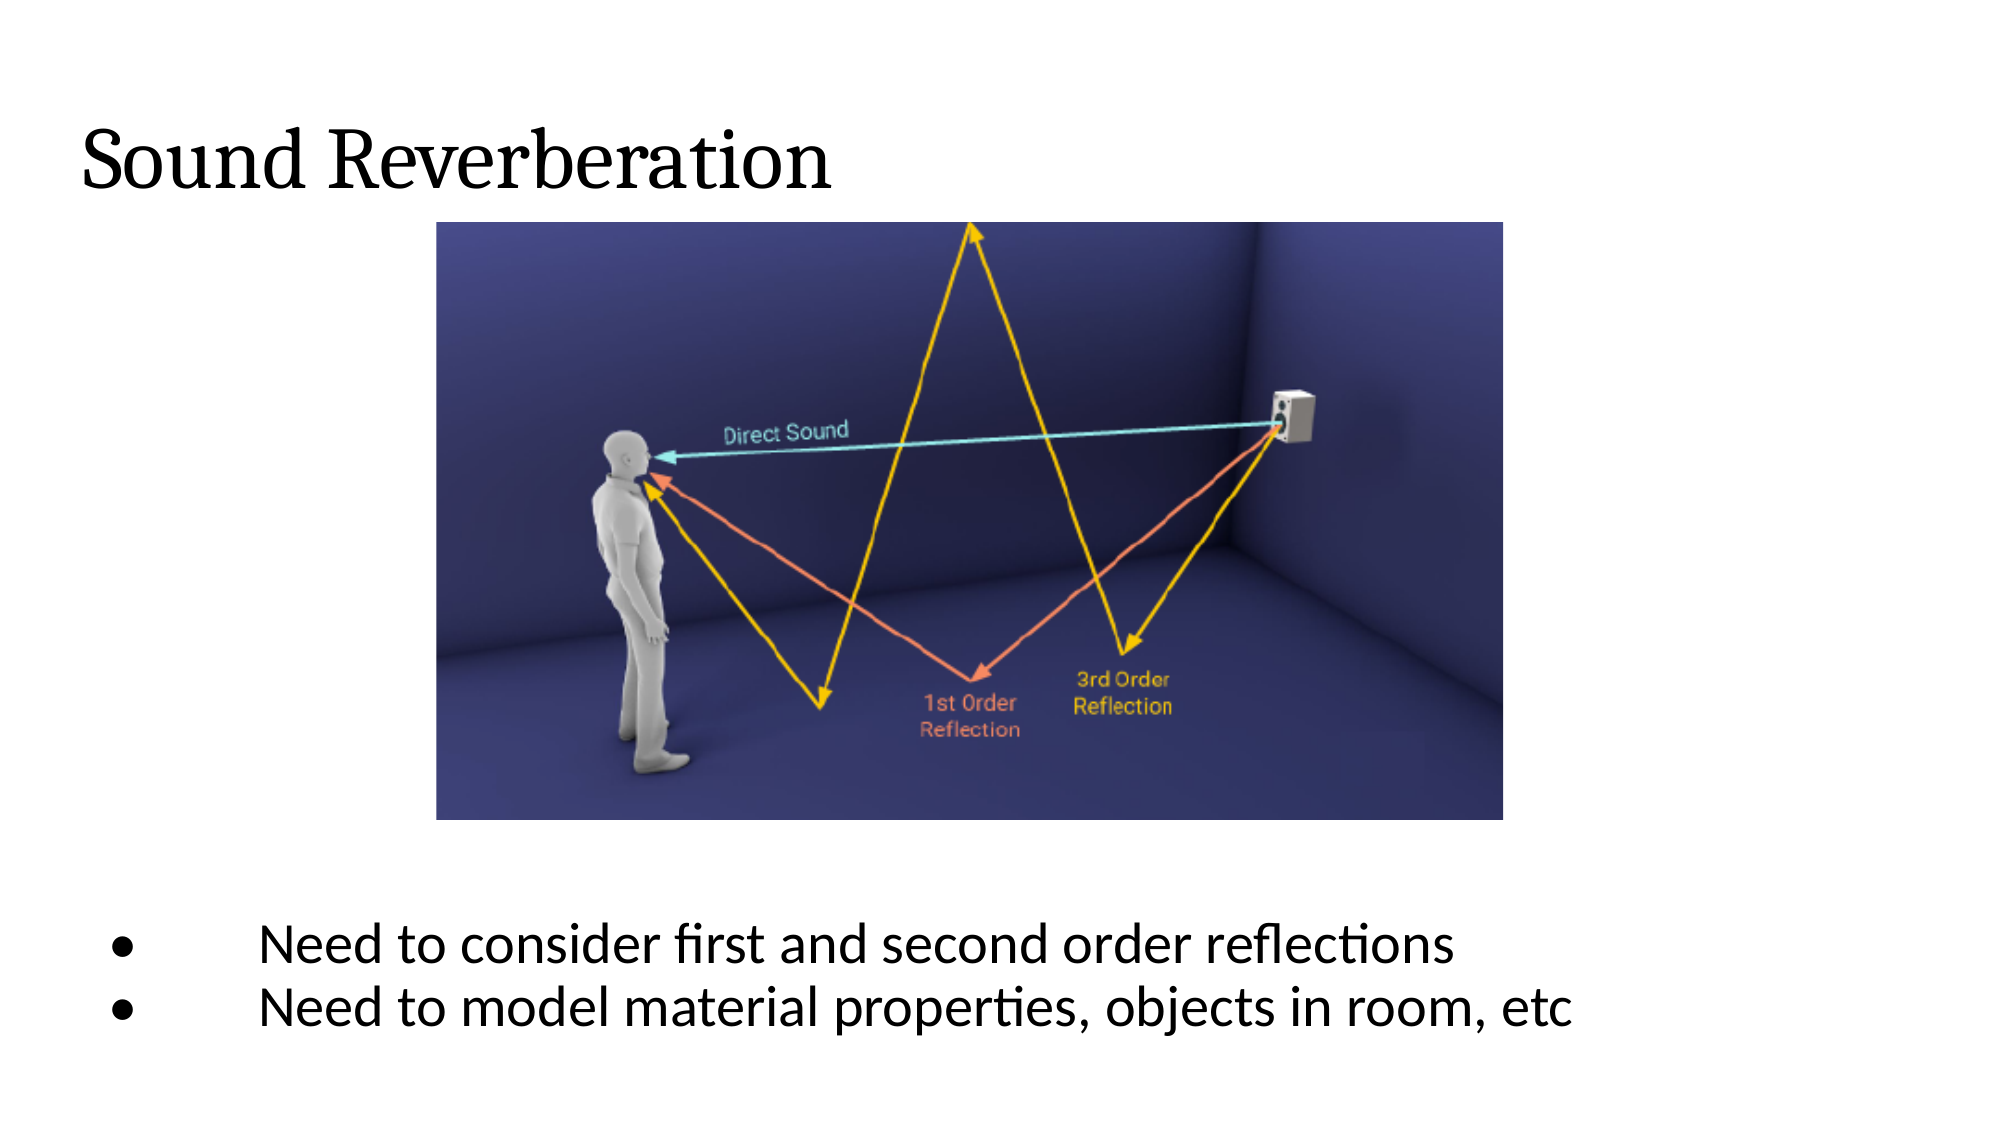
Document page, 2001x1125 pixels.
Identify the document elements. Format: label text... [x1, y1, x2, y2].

list • Need to consider first and second order reflections • Need to model material properties, objects in room, etc [68, 898, 1957, 1071]
picture [436, 222, 1504, 820]
title Sound Reverberation [68, 97, 1932, 223]
